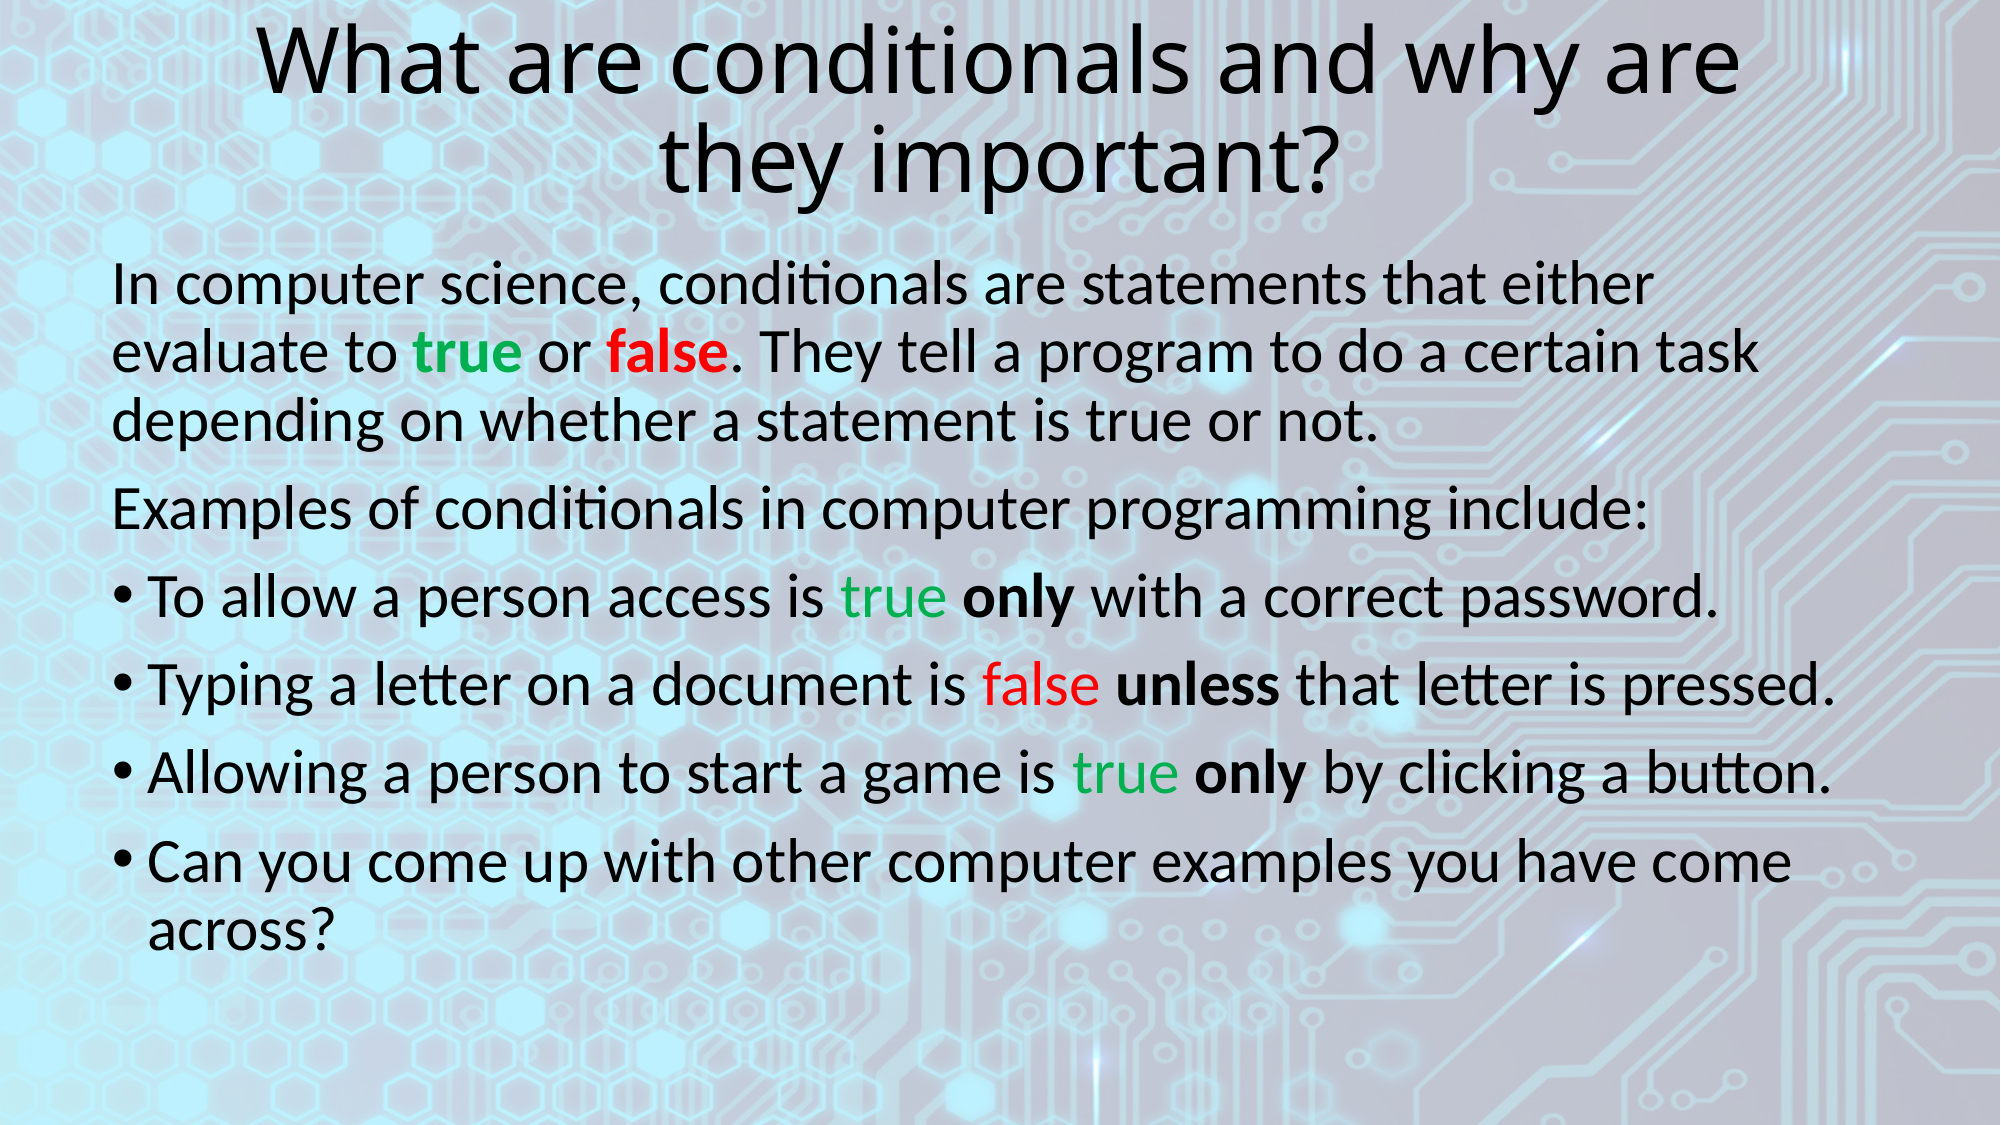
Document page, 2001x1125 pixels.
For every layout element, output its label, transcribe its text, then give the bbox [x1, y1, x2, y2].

title What are conditionals and why are they important? [137, 4, 1863, 222]
list In computer science, conditionals are statements that either evaluate to true or false. They tell a program to do a certain task depending on whether a statement is true or not. Examples of conditionals in computer programming include: To allow a person access is true only with a correct password. Typing a letter on a document is false unless that letter is pressed. Allowing a person to start a game is true only by clicking a button. Can you come up with other computer examples you have come across? [96, 242, 1904, 1077]
